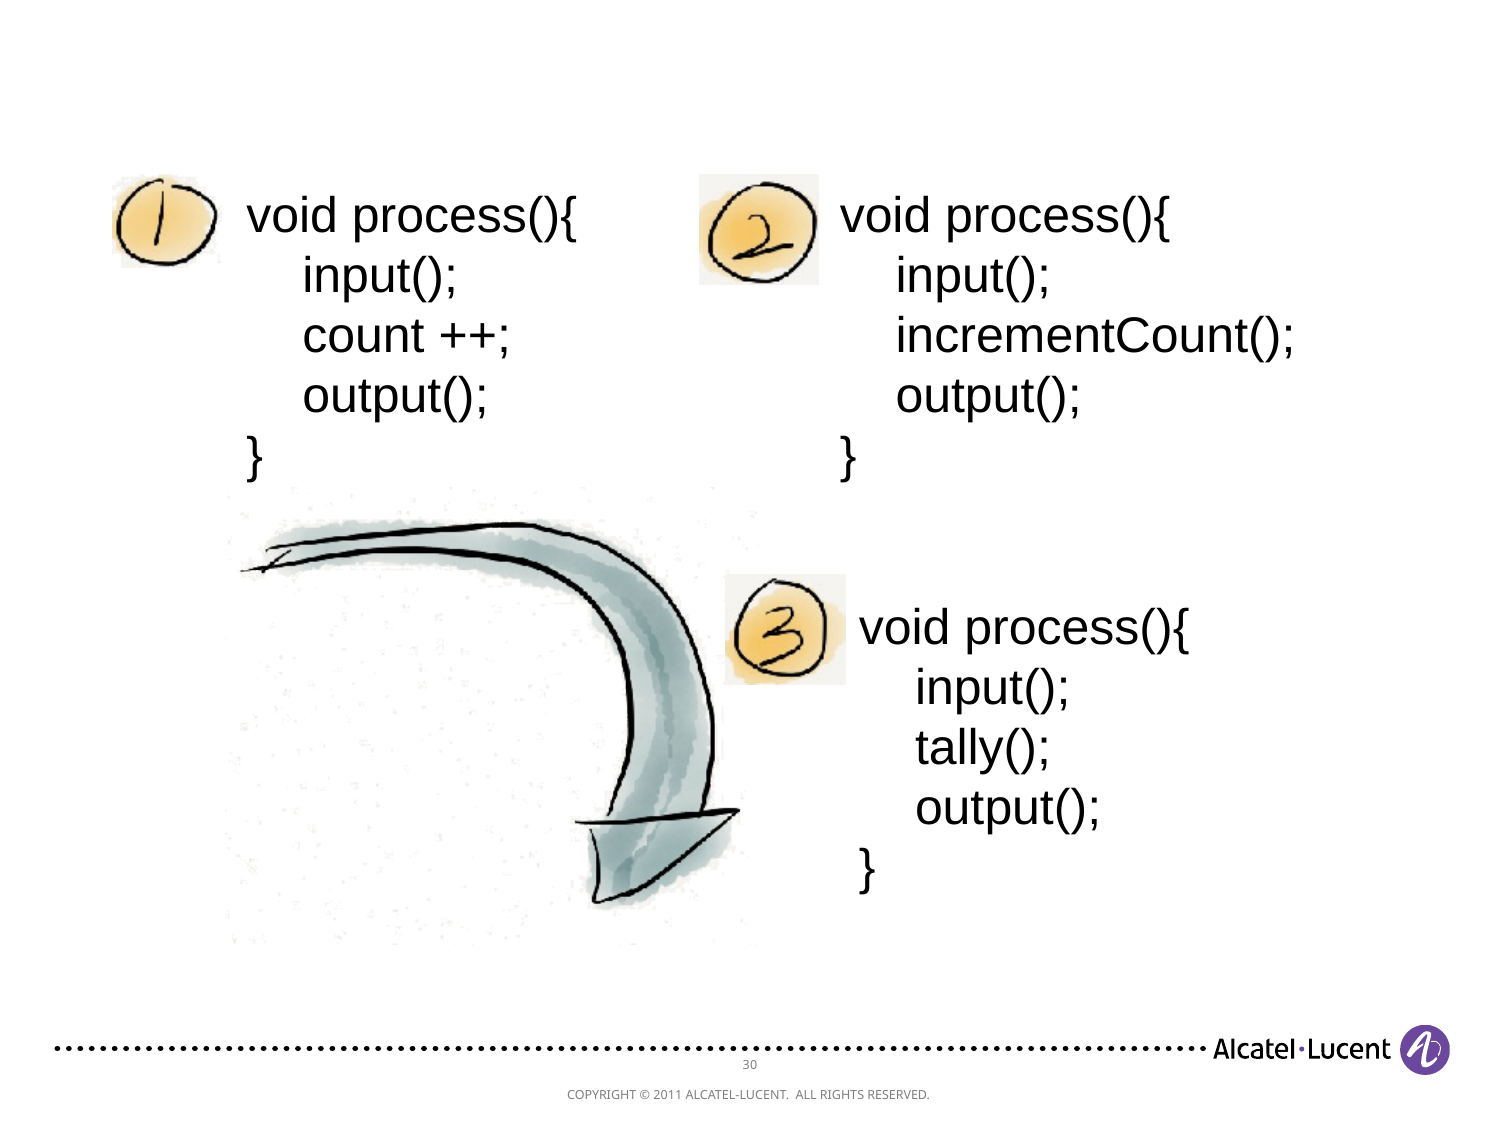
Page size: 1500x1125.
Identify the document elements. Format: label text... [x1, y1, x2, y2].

text_box void process(){ input(); tally(); output(); } [844, 587, 1413, 903]
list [112, 174, 223, 268]
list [224, 487, 763, 945]
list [699, 174, 819, 285]
text_box void process(){ input(); count ++; output(); } [231, 174, 800, 490]
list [724, 574, 846, 685]
text_box void process(){ input(); incrementCount(); output(); } [824, 174, 1394, 490]
